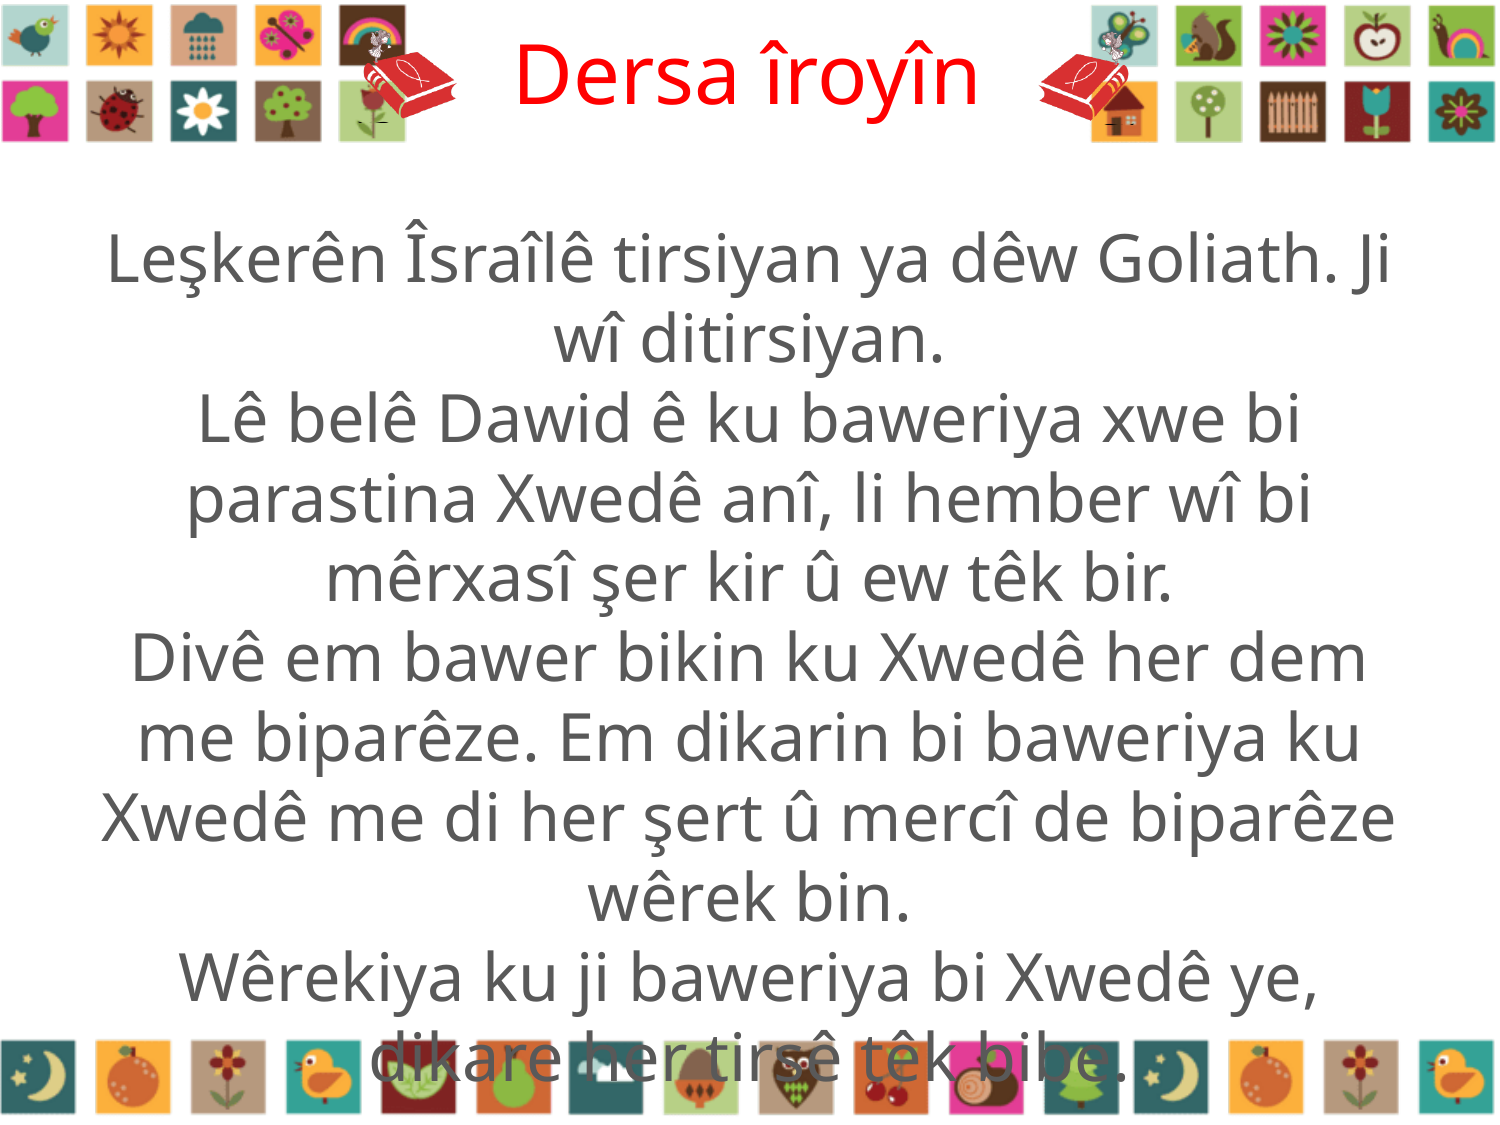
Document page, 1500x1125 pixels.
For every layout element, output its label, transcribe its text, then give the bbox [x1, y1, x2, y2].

text_box Leşkerên Îsraîlê tirsiyan ya dêw Goliath. Ji wî ditirsiyan. Lê belê Dawid ê ku baweriya xwe bi parastina Xwedê anî, li hember wî bi mêrxasî şer kir û ew têk bir. Divê em bawer bikin ku Xwedê her dem me biparêze. Em dikarin bi baweriya ku Xwedê me di her şert û mercî de biparêze wêrek bin. Wêrekiya ku ji baweriya bi Xwedê ye, dikare her tirsê têk bibe. [76, 208, 1424, 1027]
picture [0, 3, 489, 150]
text_box Dersa îroyîn [427, 13, 1078, 129]
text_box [0, 1028, 1500, 1118]
picture [1006, 3, 1500, 150]
